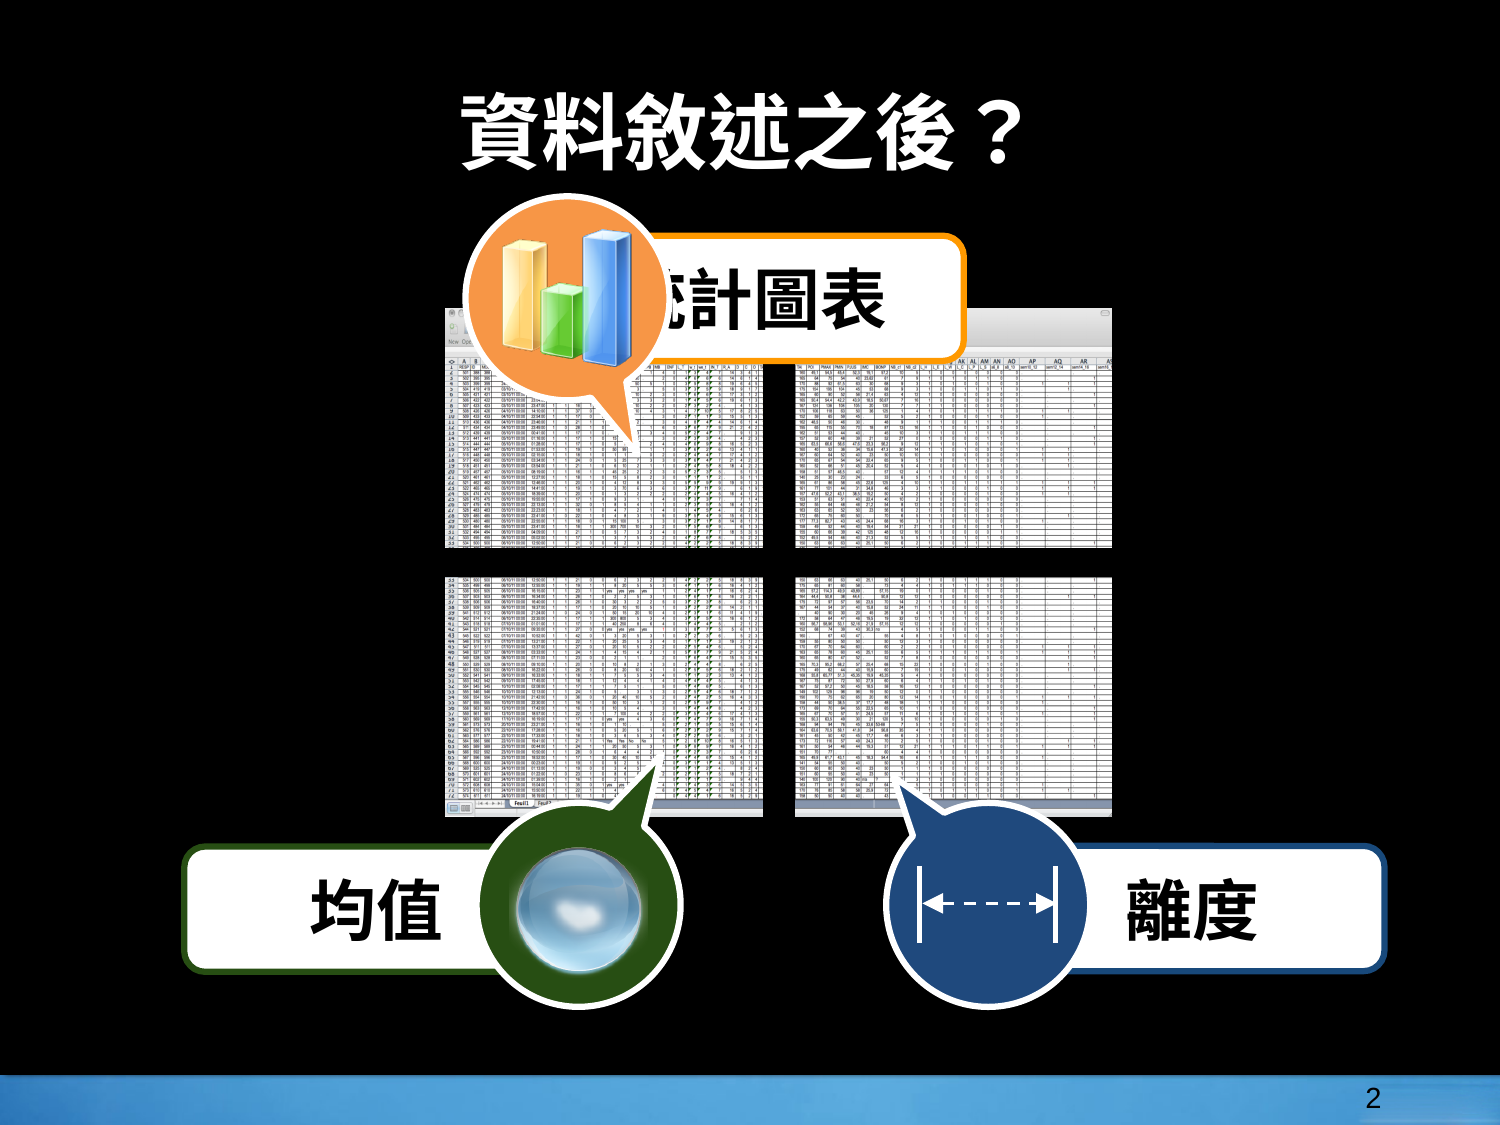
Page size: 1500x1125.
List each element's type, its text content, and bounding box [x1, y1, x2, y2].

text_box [885, 802, 1385, 1008]
picture [794, 576, 1113, 818]
picture [794, 307, 1113, 549]
title 資料敘述之後？ [78, 27, 1422, 232]
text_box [465, 196, 964, 401]
picture [444, 576, 764, 818]
picture [444, 307, 764, 549]
picture [0, 1075, 1500, 1125]
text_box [183, 802, 681, 1008]
slide_number ‹#› [1350, 1074, 1488, 1118]
